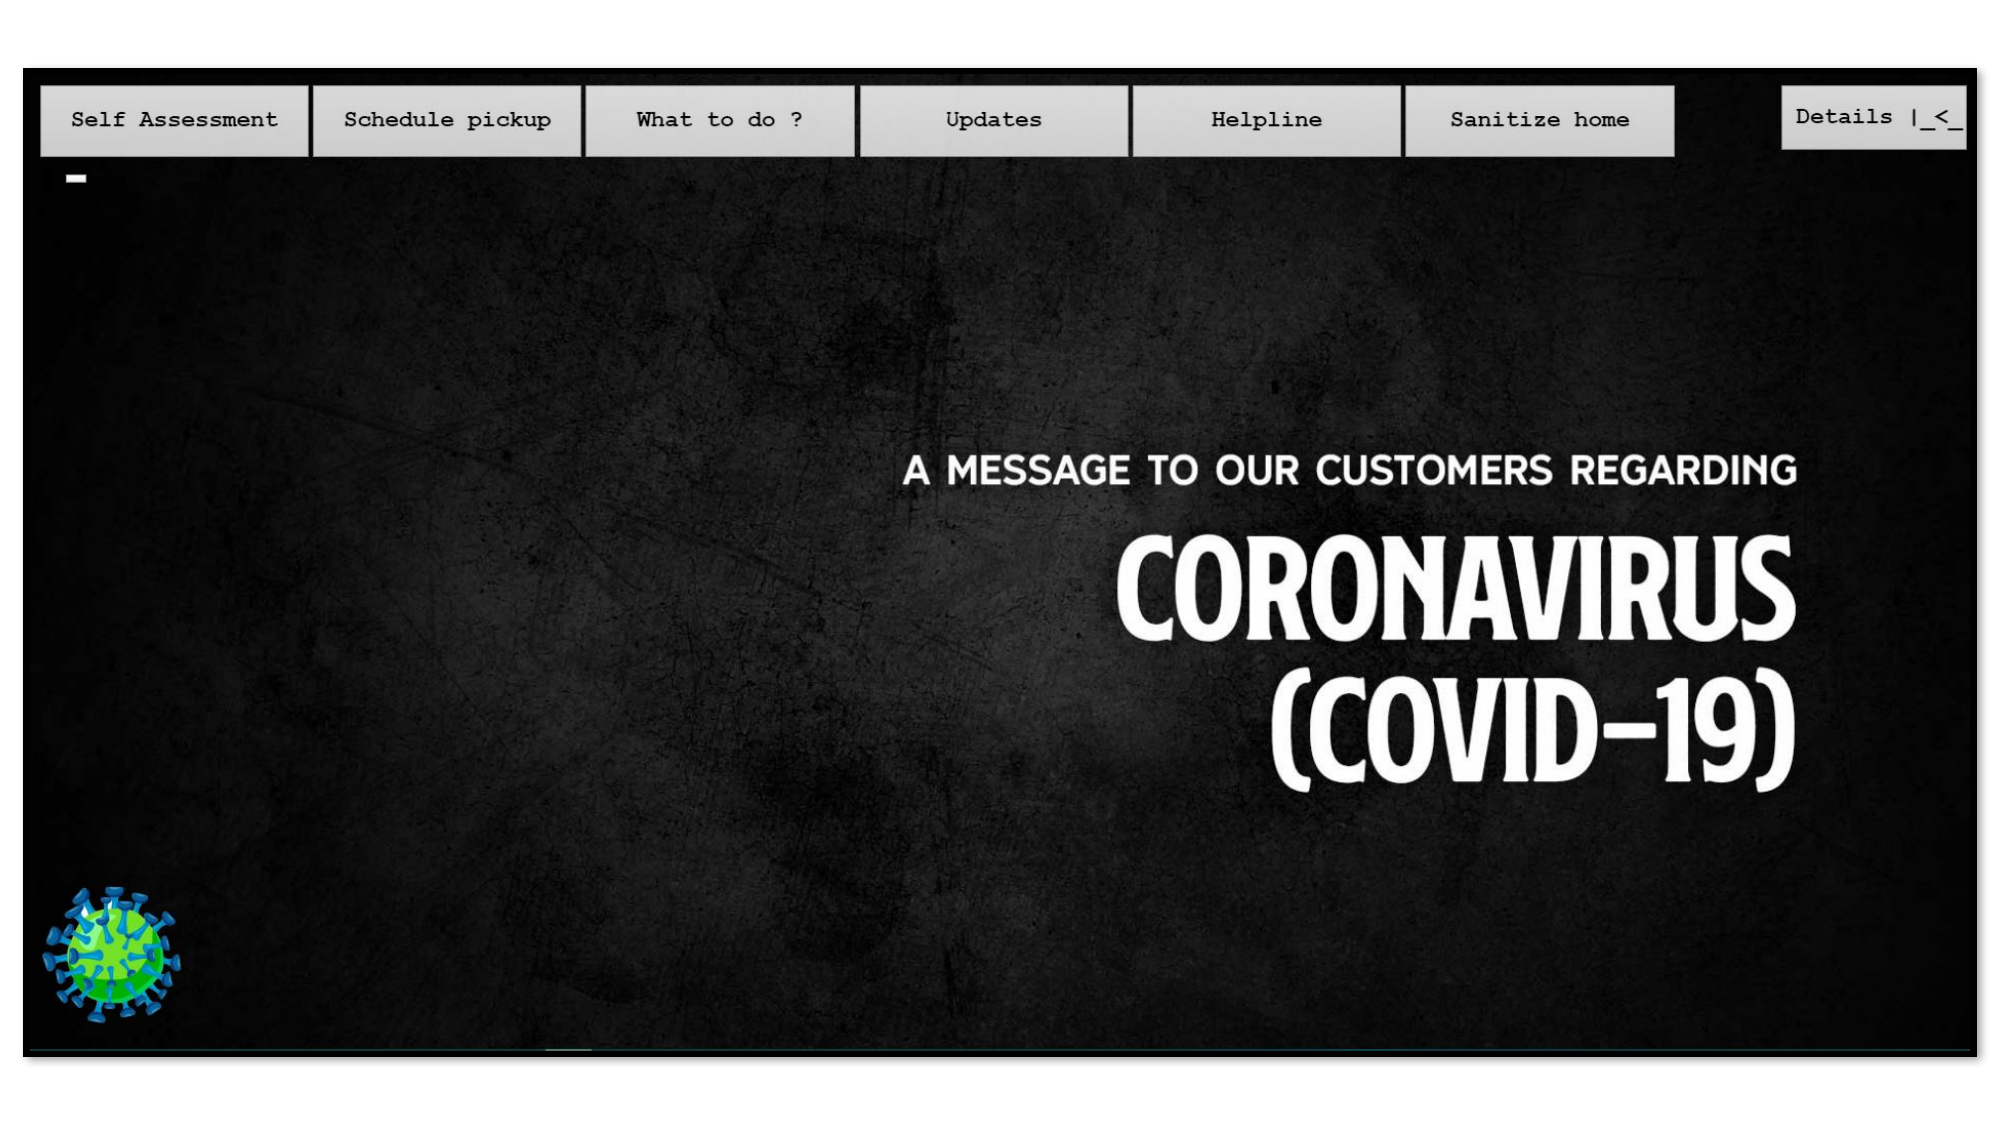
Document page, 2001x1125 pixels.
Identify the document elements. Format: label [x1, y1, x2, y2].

picture [29, 73, 1971, 1051]
